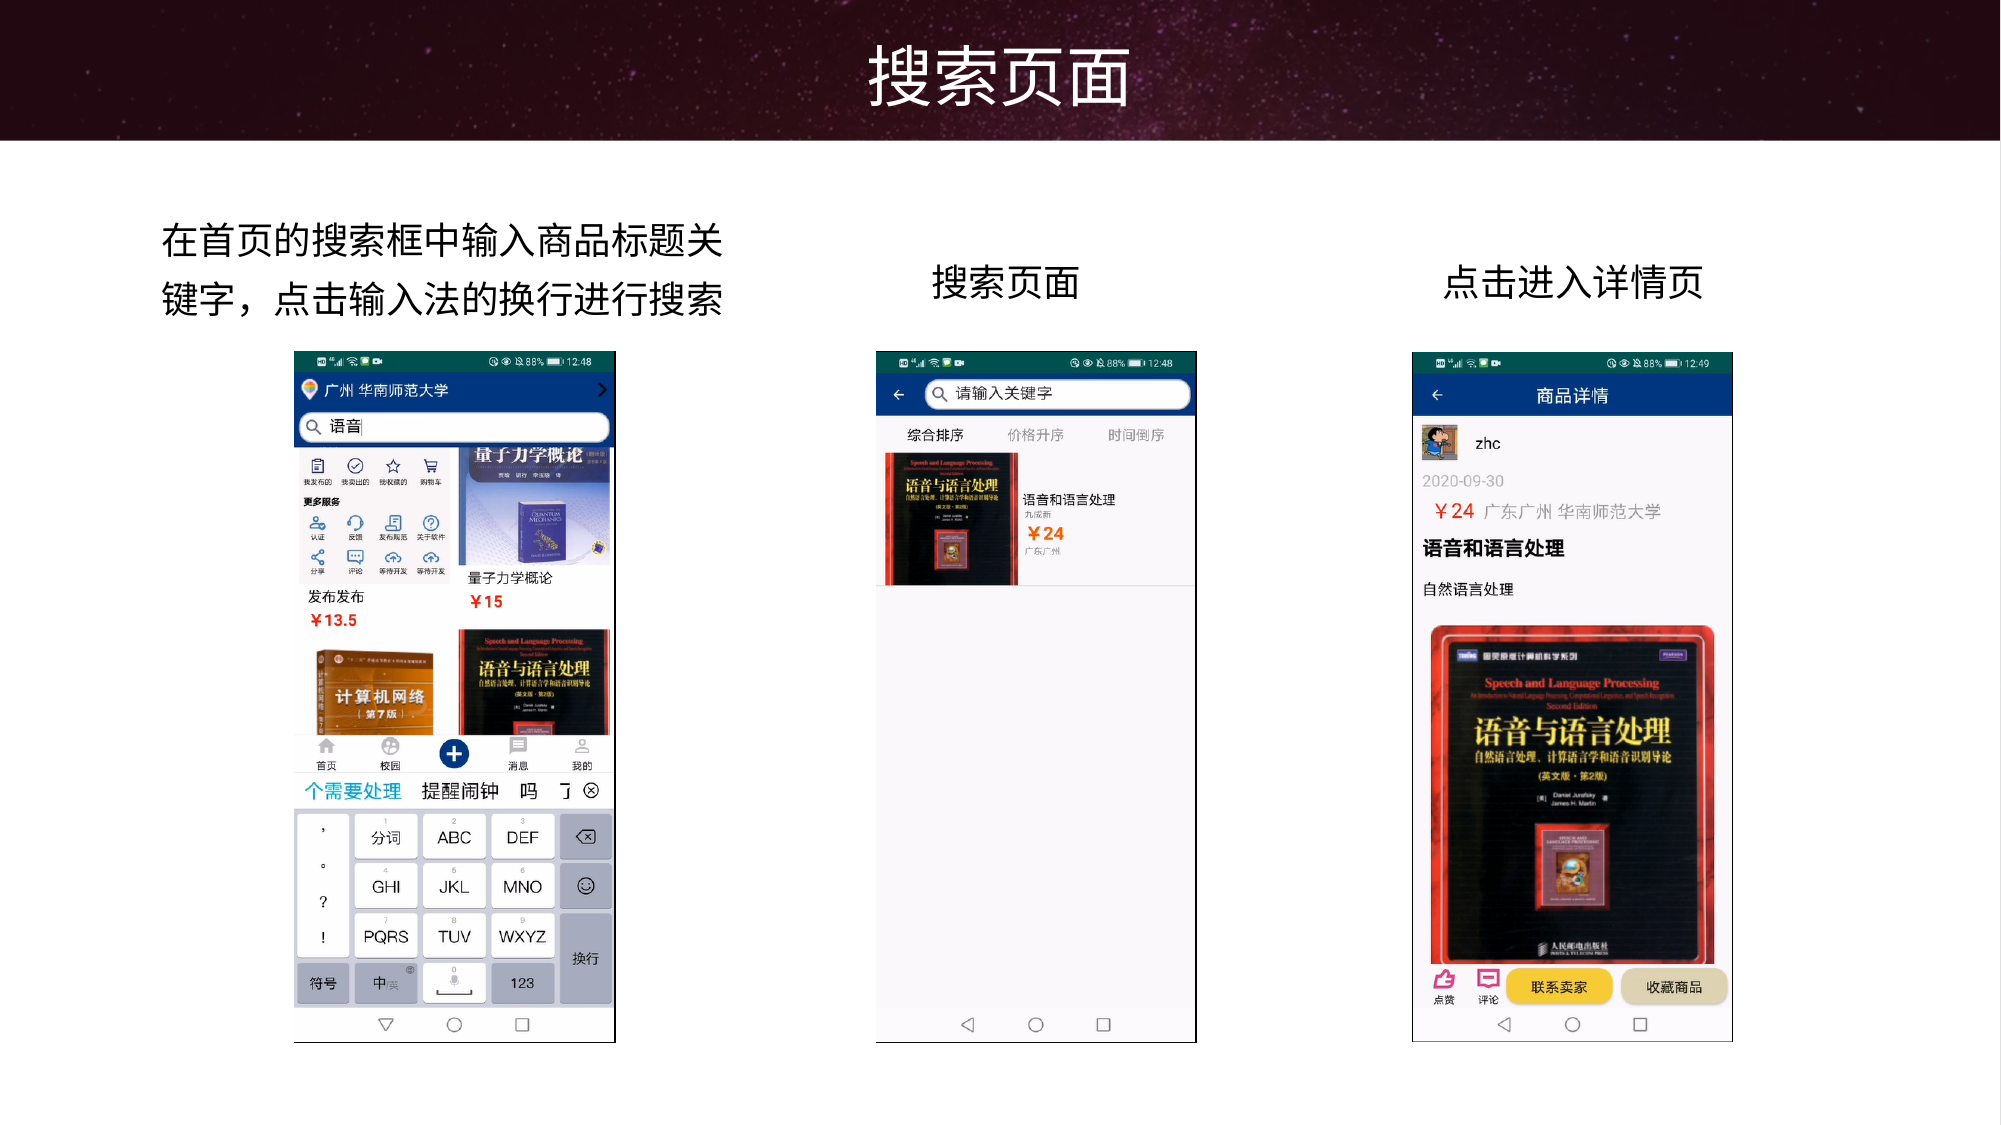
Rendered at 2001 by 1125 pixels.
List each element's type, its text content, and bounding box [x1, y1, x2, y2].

list 搜索页面 [211, 27, 1789, 124]
text_box 在首页的搜索框中输入商品标题关键字，点击输入法的换行进行搜索 [146, 196, 764, 329]
picture [294, 351, 616, 1043]
picture [876, 351, 1197, 1043]
picture [1412, 352, 1733, 1042]
text_box 点击进入详情页 [1428, 237, 1892, 312]
text_box 搜索页面 [916, 237, 1185, 312]
